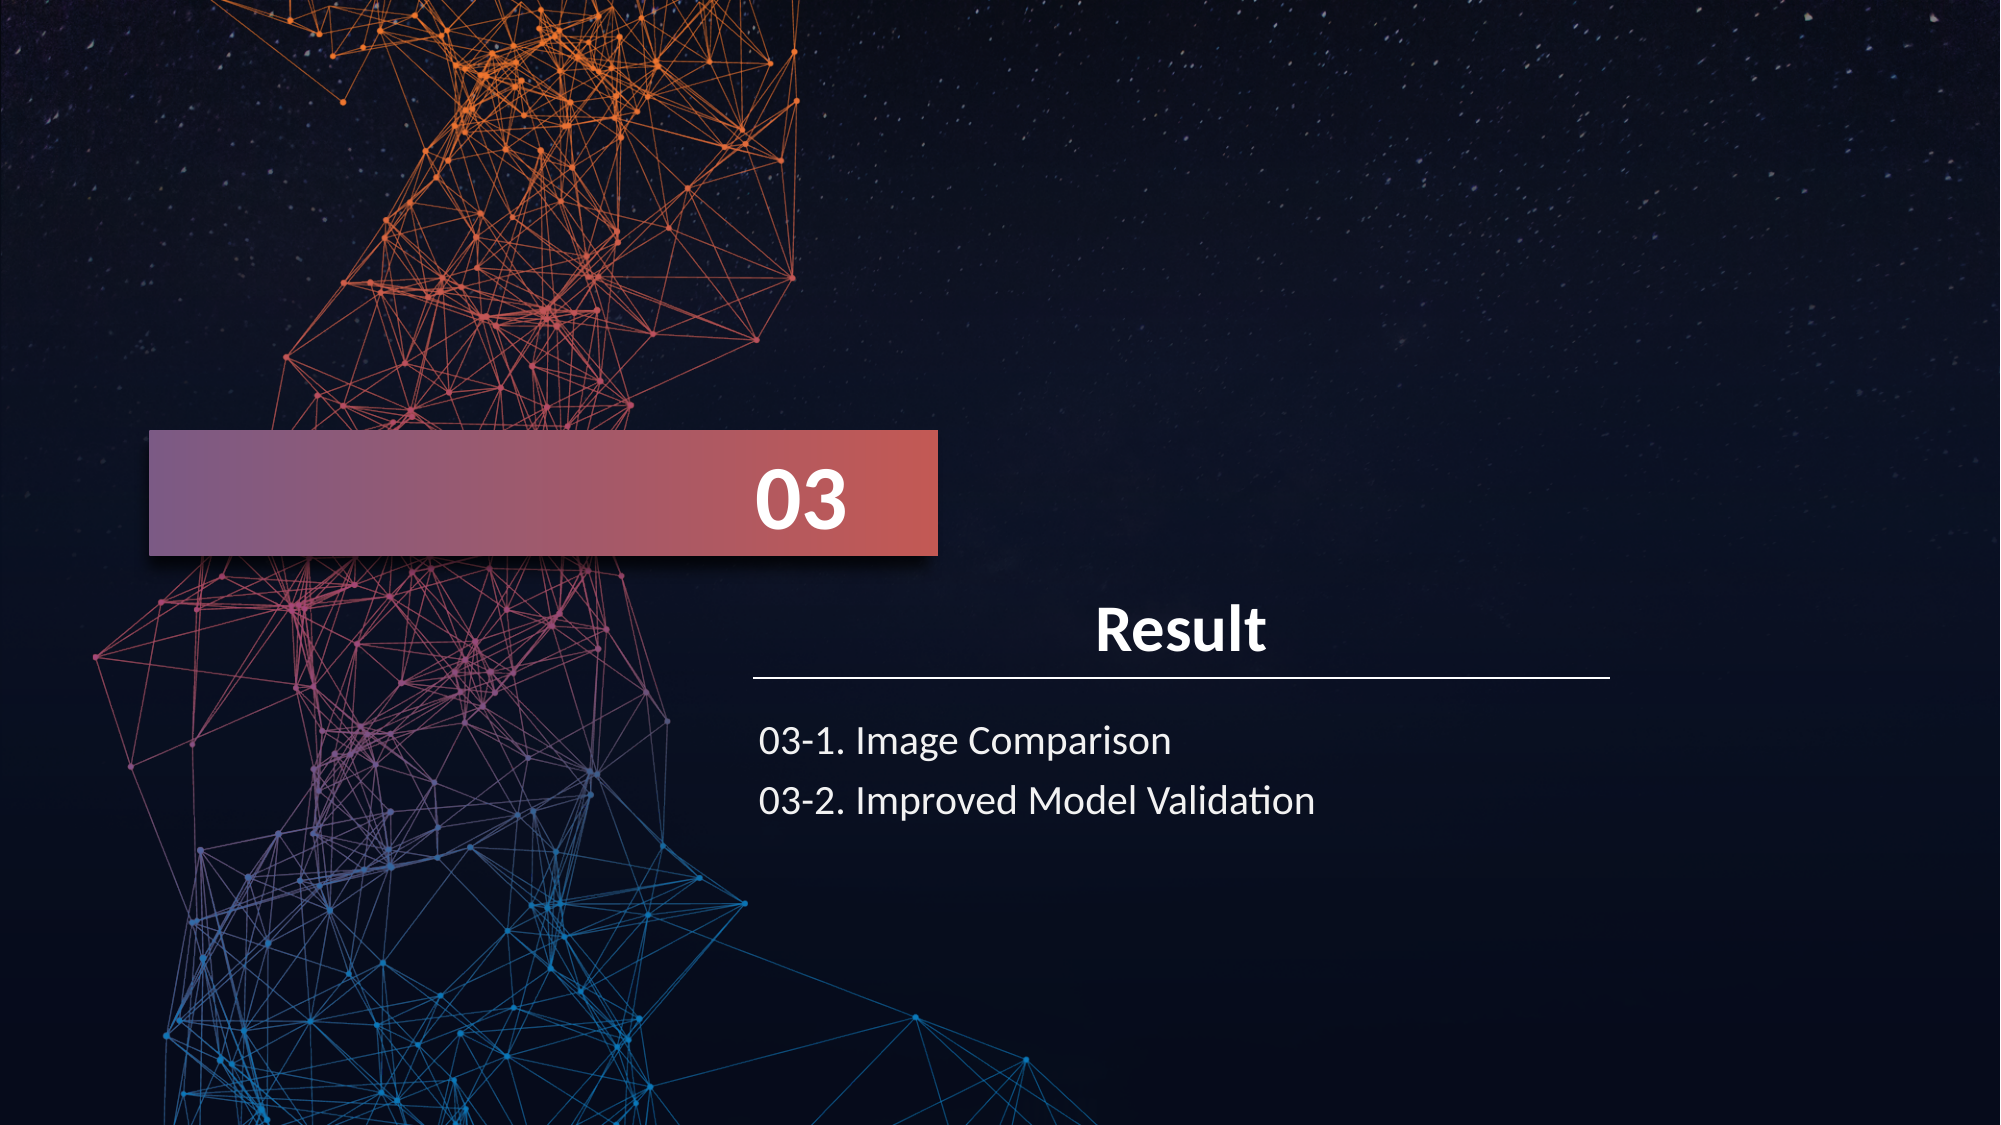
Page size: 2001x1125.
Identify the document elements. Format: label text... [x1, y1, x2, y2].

picture [0, 0, 2000, 1125]
text_box 03-2. Improved Model Validation [744, 765, 1389, 817]
text_box [149, 430, 740, 556]
text_box 03-1. Image Comparison [744, 705, 1389, 757]
text_box [868, 430, 938, 556]
text_box 03 [740, 429, 868, 557]
text_box Result [740, 576, 1623, 674]
